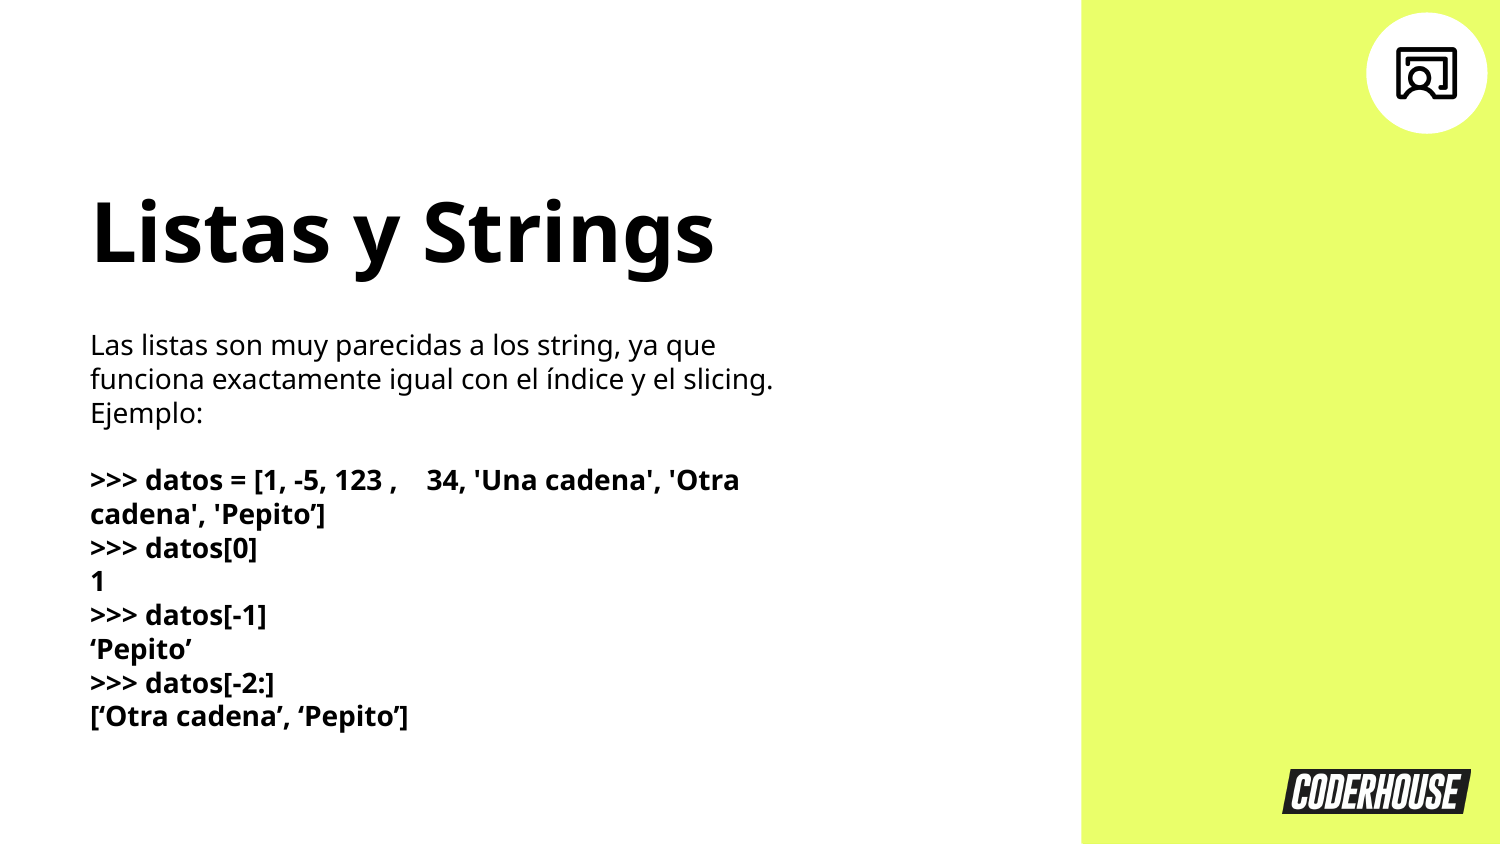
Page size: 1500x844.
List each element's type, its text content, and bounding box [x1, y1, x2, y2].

picture [1281, 769, 1471, 814]
text_box Listas y Strings [75, 175, 851, 296]
text_box Las listas son muy parecidas a los string, ya que funciona exactamente igual con el índice y el slicing. Ejemplo: >>> datos = [1, -5, 123 , 34, 'Una cadena', 'Otra cadena', 'Pepito’] >>> datos[0] 1 >>> datos[-1] ‘Pepito’ >>> datos[-2:] [‘Otra cadena’, ‘Pepito’] [75, 312, 851, 748]
picture [0, 0, 1081, 844]
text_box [1366, 12, 1488, 134]
